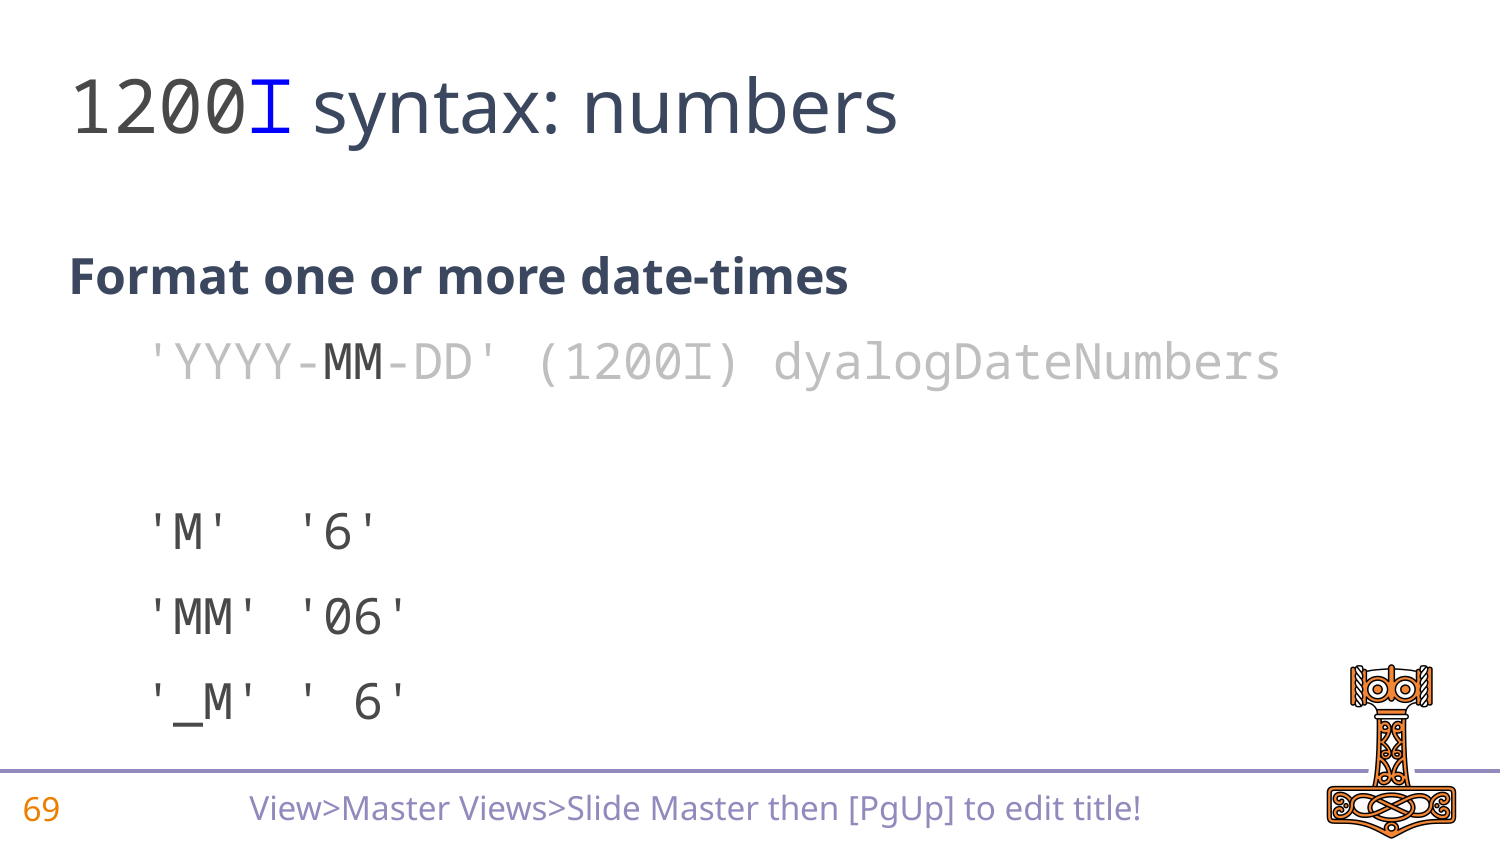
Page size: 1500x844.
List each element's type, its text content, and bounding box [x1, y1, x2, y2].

list Format one or more date-times 'YYYY-MM-DD' (1200⌶) dyalogDateNumbers 'M' '6' 'MM' '06' '_M' ' 6' [53, 237, 1500, 754]
title 1200⌶ syntax: numbers [53, 43, 1203, 157]
picture [1320, 754, 1461, 844]
